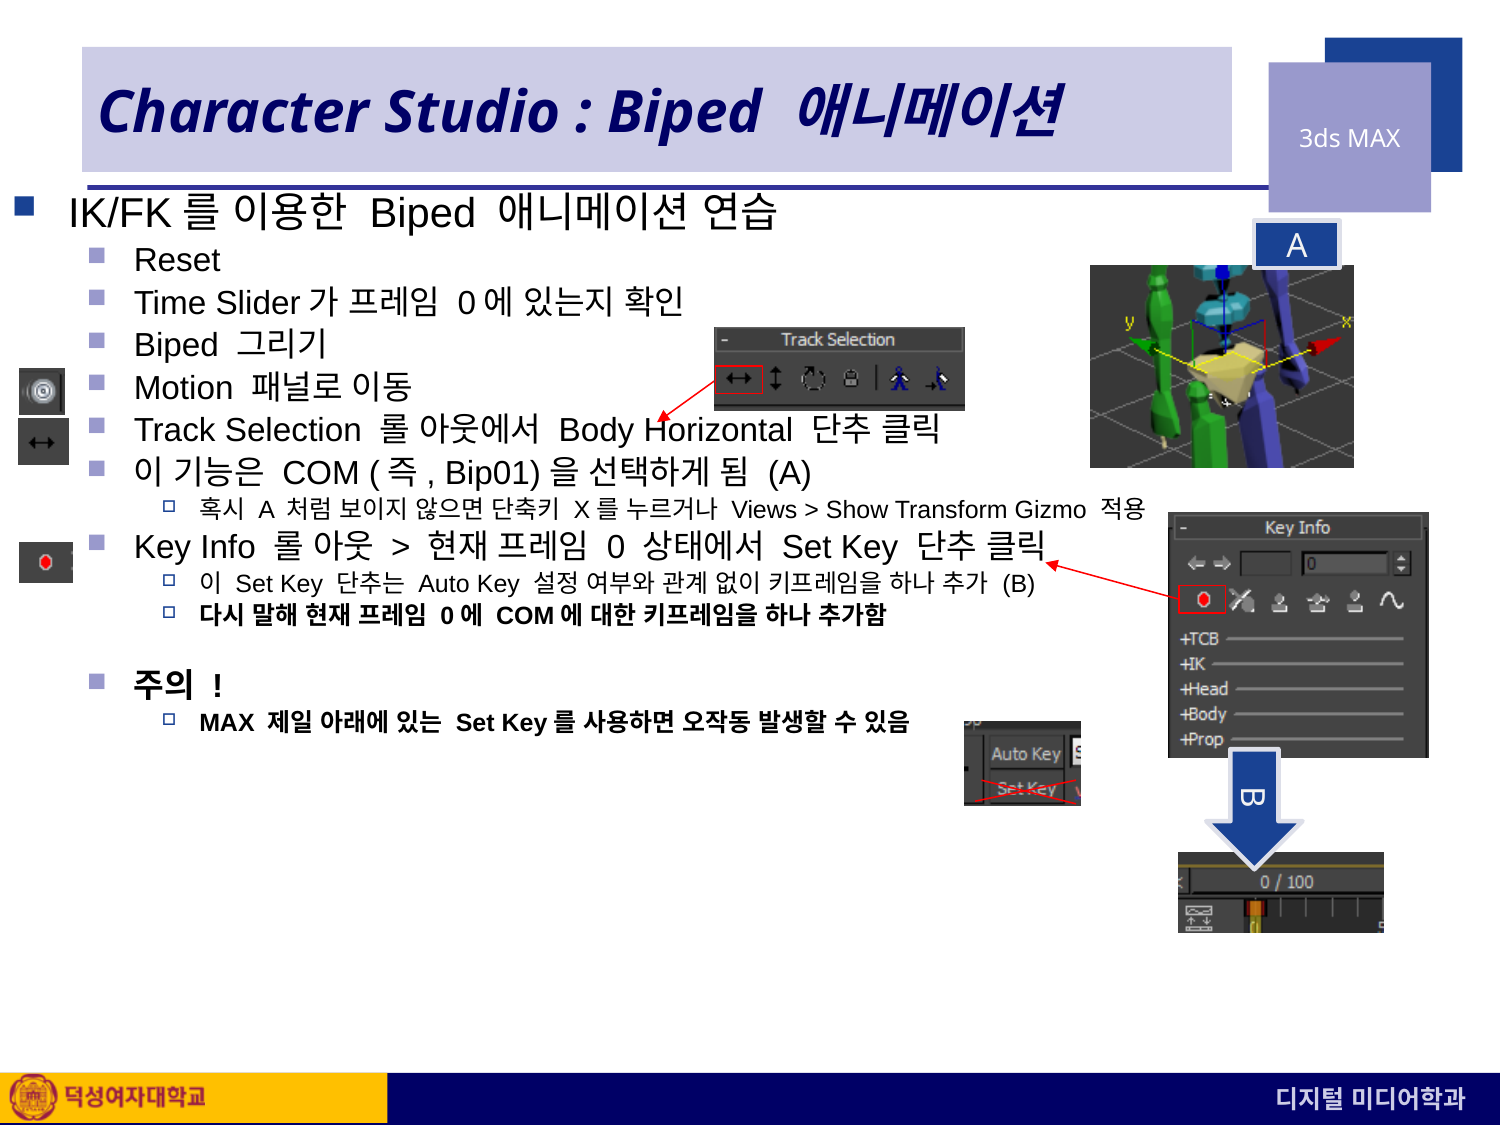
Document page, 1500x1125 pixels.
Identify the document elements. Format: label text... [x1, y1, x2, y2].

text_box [964, 721, 1081, 807]
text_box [1045, 512, 1429, 759]
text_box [1090, 220, 1354, 468]
picture [18, 541, 73, 583]
picture [18, 418, 70, 465]
picture [0, 1034, 229, 1125]
text_box IK/FK를 이용한 Biped 애니메이션 연습 Reset Time Slider가 프레임 0에 있는지 확인 Biped 그리기 Motion 패널로 이동 Track Selection 롤 아웃에서 Body Horizontal 단추 클릭 이 기능은 COM (즉, Bip01)을 선택하게 됨 (A) 혹시 A 처럼 보이지 않으면 단축키 X를 누르거나 Views > Show Transform Gizmo 적용 Key Info 롤 아웃 > 현재 프레임 0 상태에서 Set Key 단추 클릭 이 Set Key 단추는 Auto Key 설정 여부와 관계 없이 키프레임을 하나 추가 (B) 다시 말해 현재 프레임 0에 COM에 대한 키프레임을 하나 추가함 주의 ! MAX 제일 아래에 있는 Set Key를 사용하면 오작동 발생할 수 있음 [0, 183, 1500, 1013]
picture [1178, 852, 1384, 933]
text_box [656, 379, 716, 423]
title Character Studio : Biped 애니메이션 [81, 46, 1233, 173]
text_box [714, 327, 965, 411]
text_box B [1206, 768, 1303, 851]
picture [18, 368, 65, 415]
